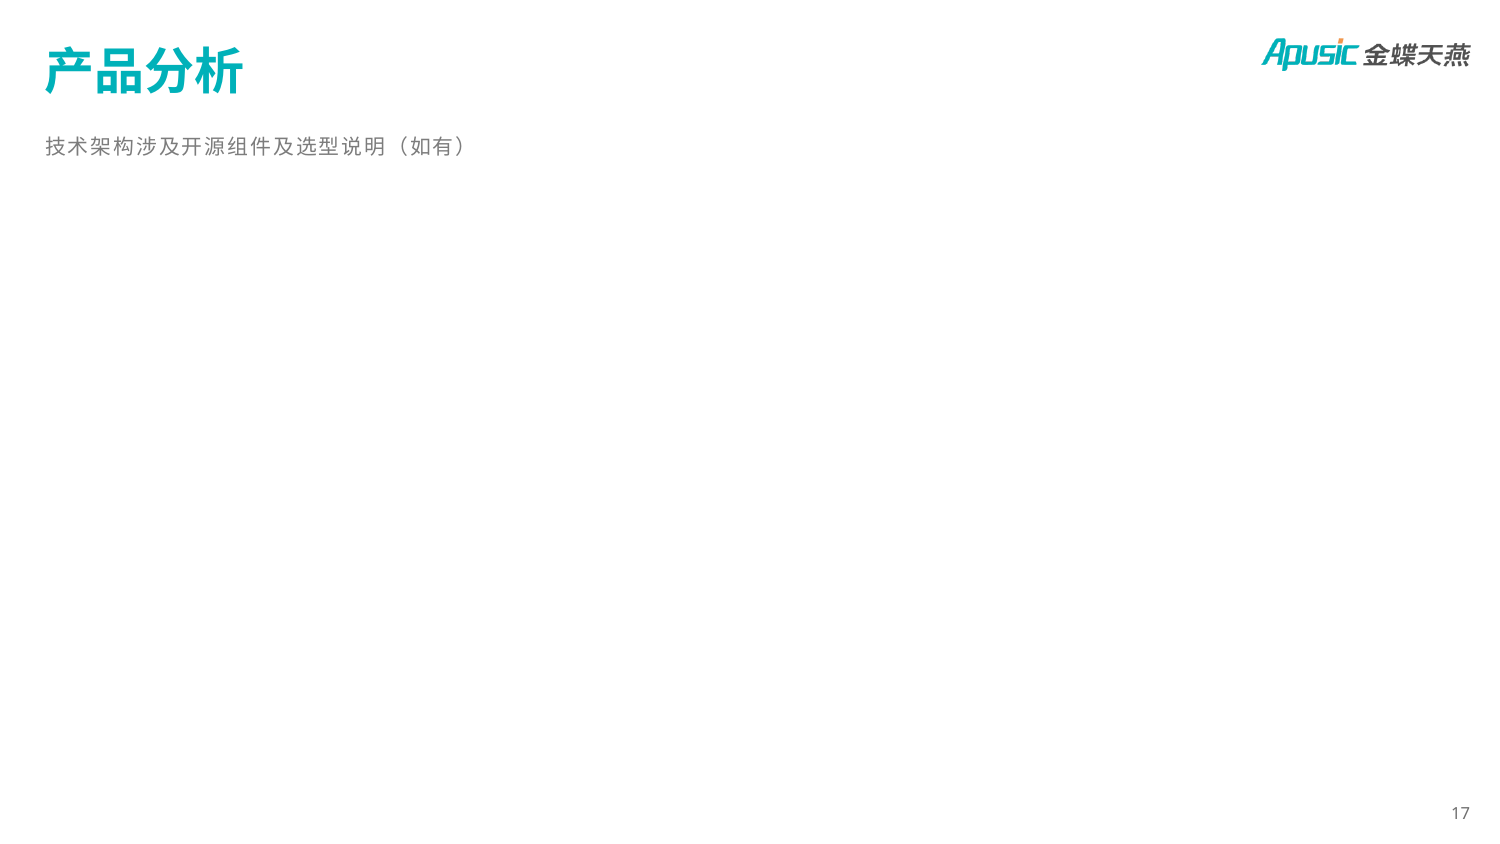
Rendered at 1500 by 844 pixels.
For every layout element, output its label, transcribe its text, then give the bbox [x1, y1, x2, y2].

title 产品分析 [29, 32, 1087, 115]
list 技术架构涉及开源组件及选型说明（如有） [29, 112, 877, 180]
picture [1261, 38, 1471, 71]
